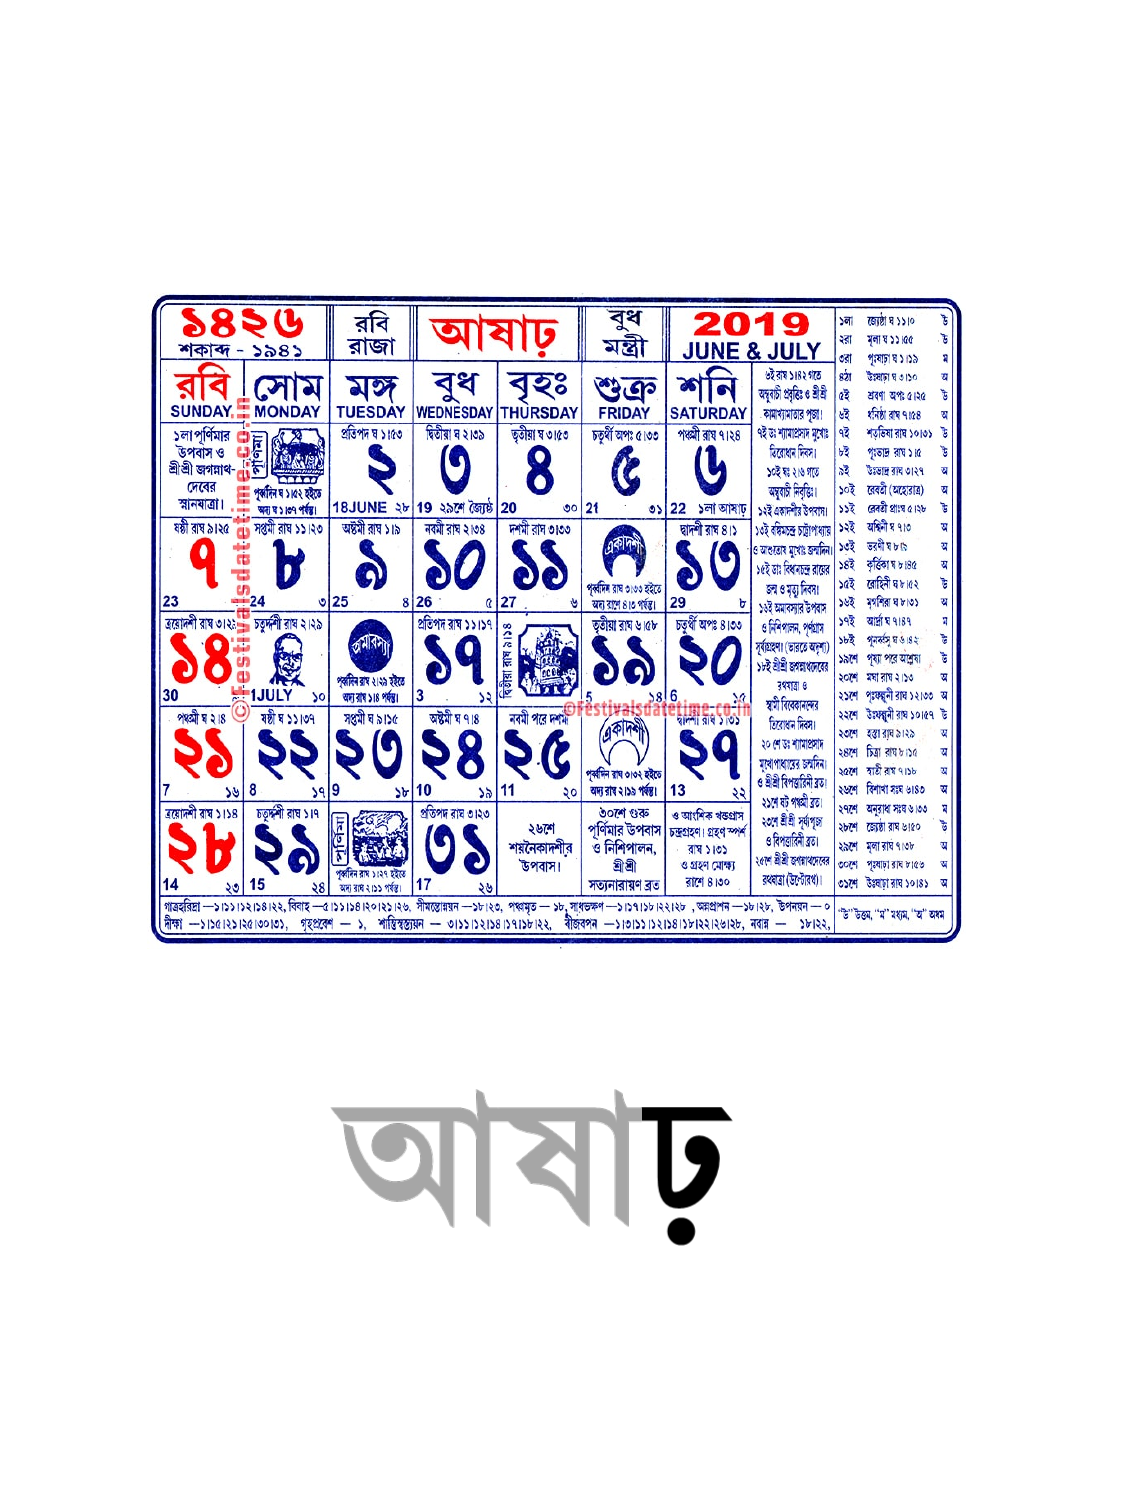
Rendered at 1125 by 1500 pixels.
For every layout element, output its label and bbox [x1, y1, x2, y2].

text_box [233, 1014, 840, 1402]
picture [146, 291, 966, 949]
